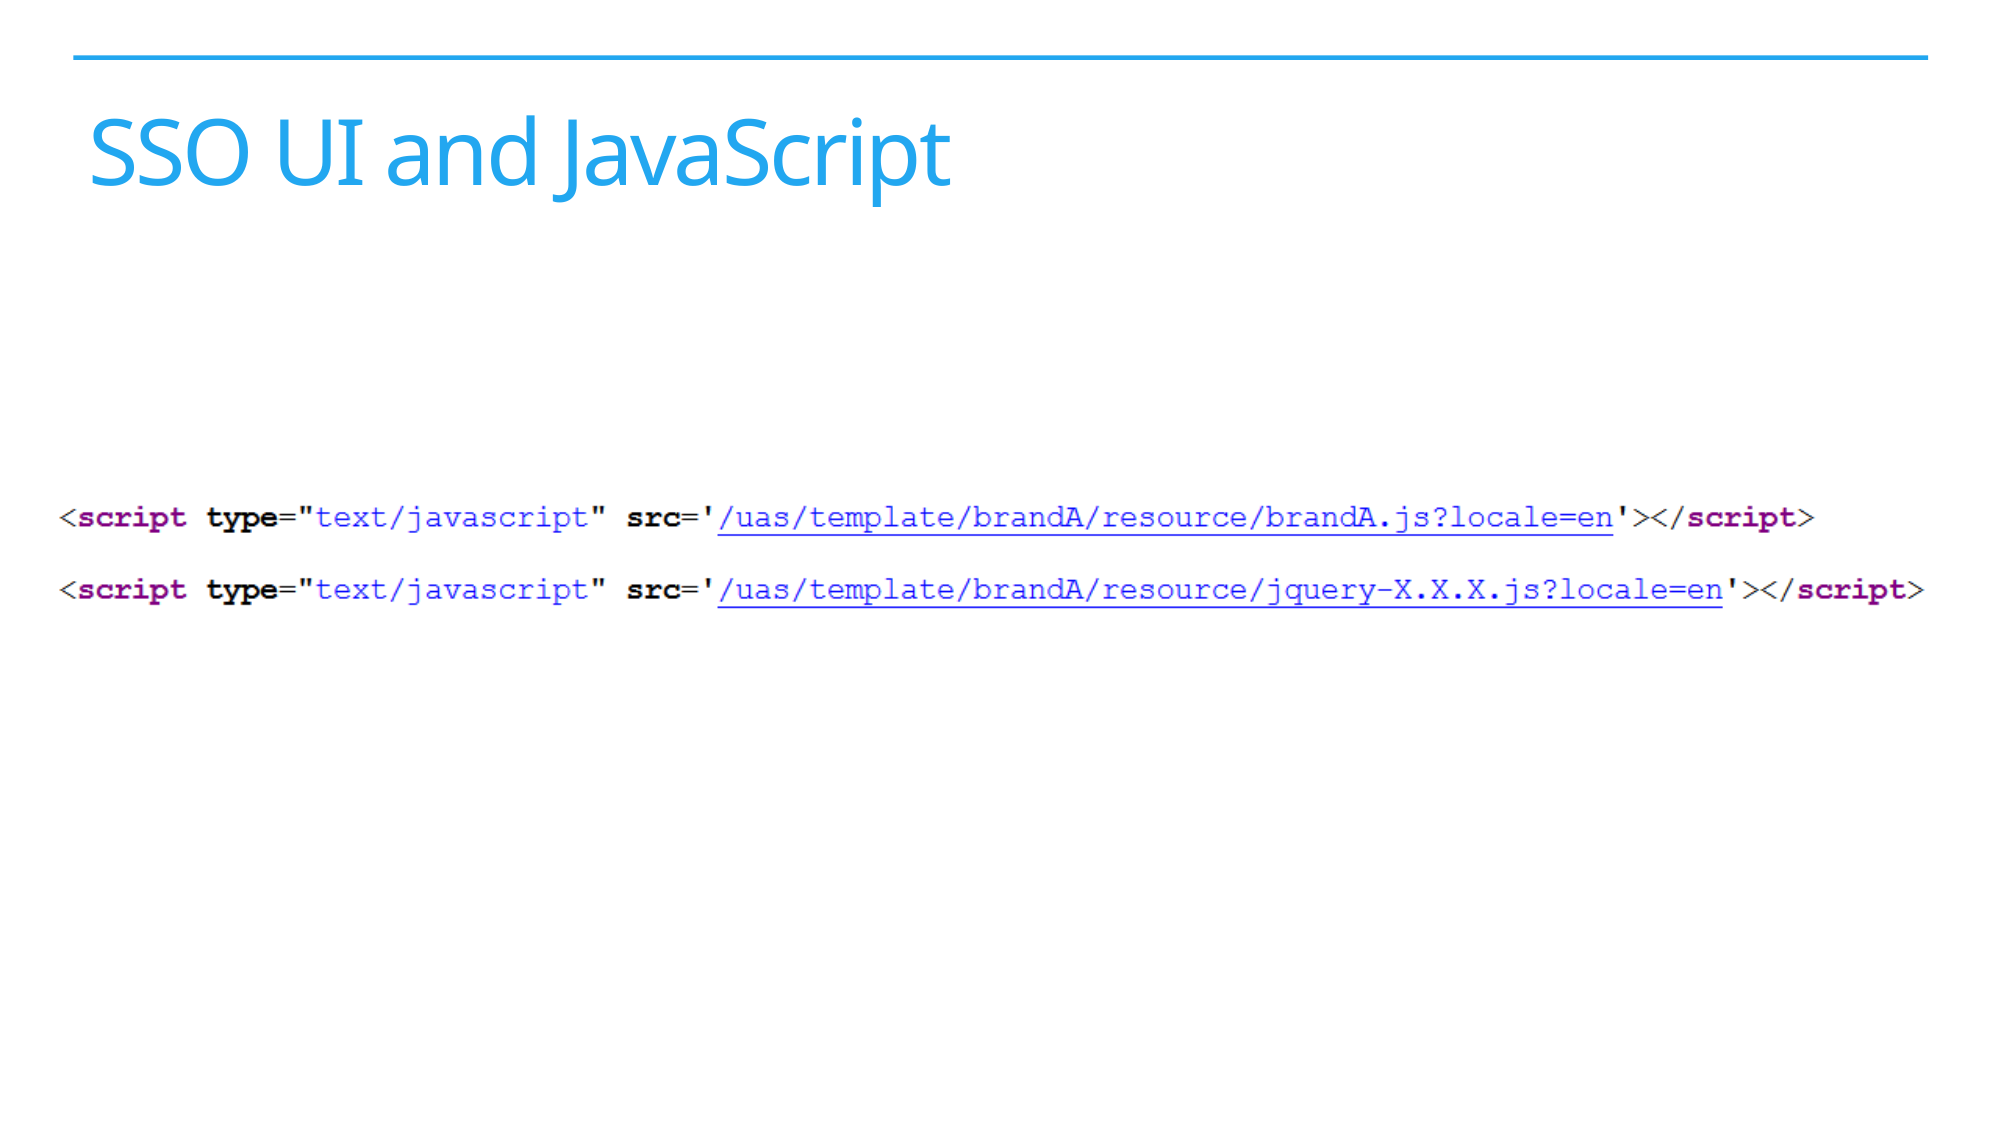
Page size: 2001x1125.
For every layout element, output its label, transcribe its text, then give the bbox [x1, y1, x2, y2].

title SSO UI and JavaScript [73, 59, 1929, 252]
picture [30, 467, 1970, 657]
